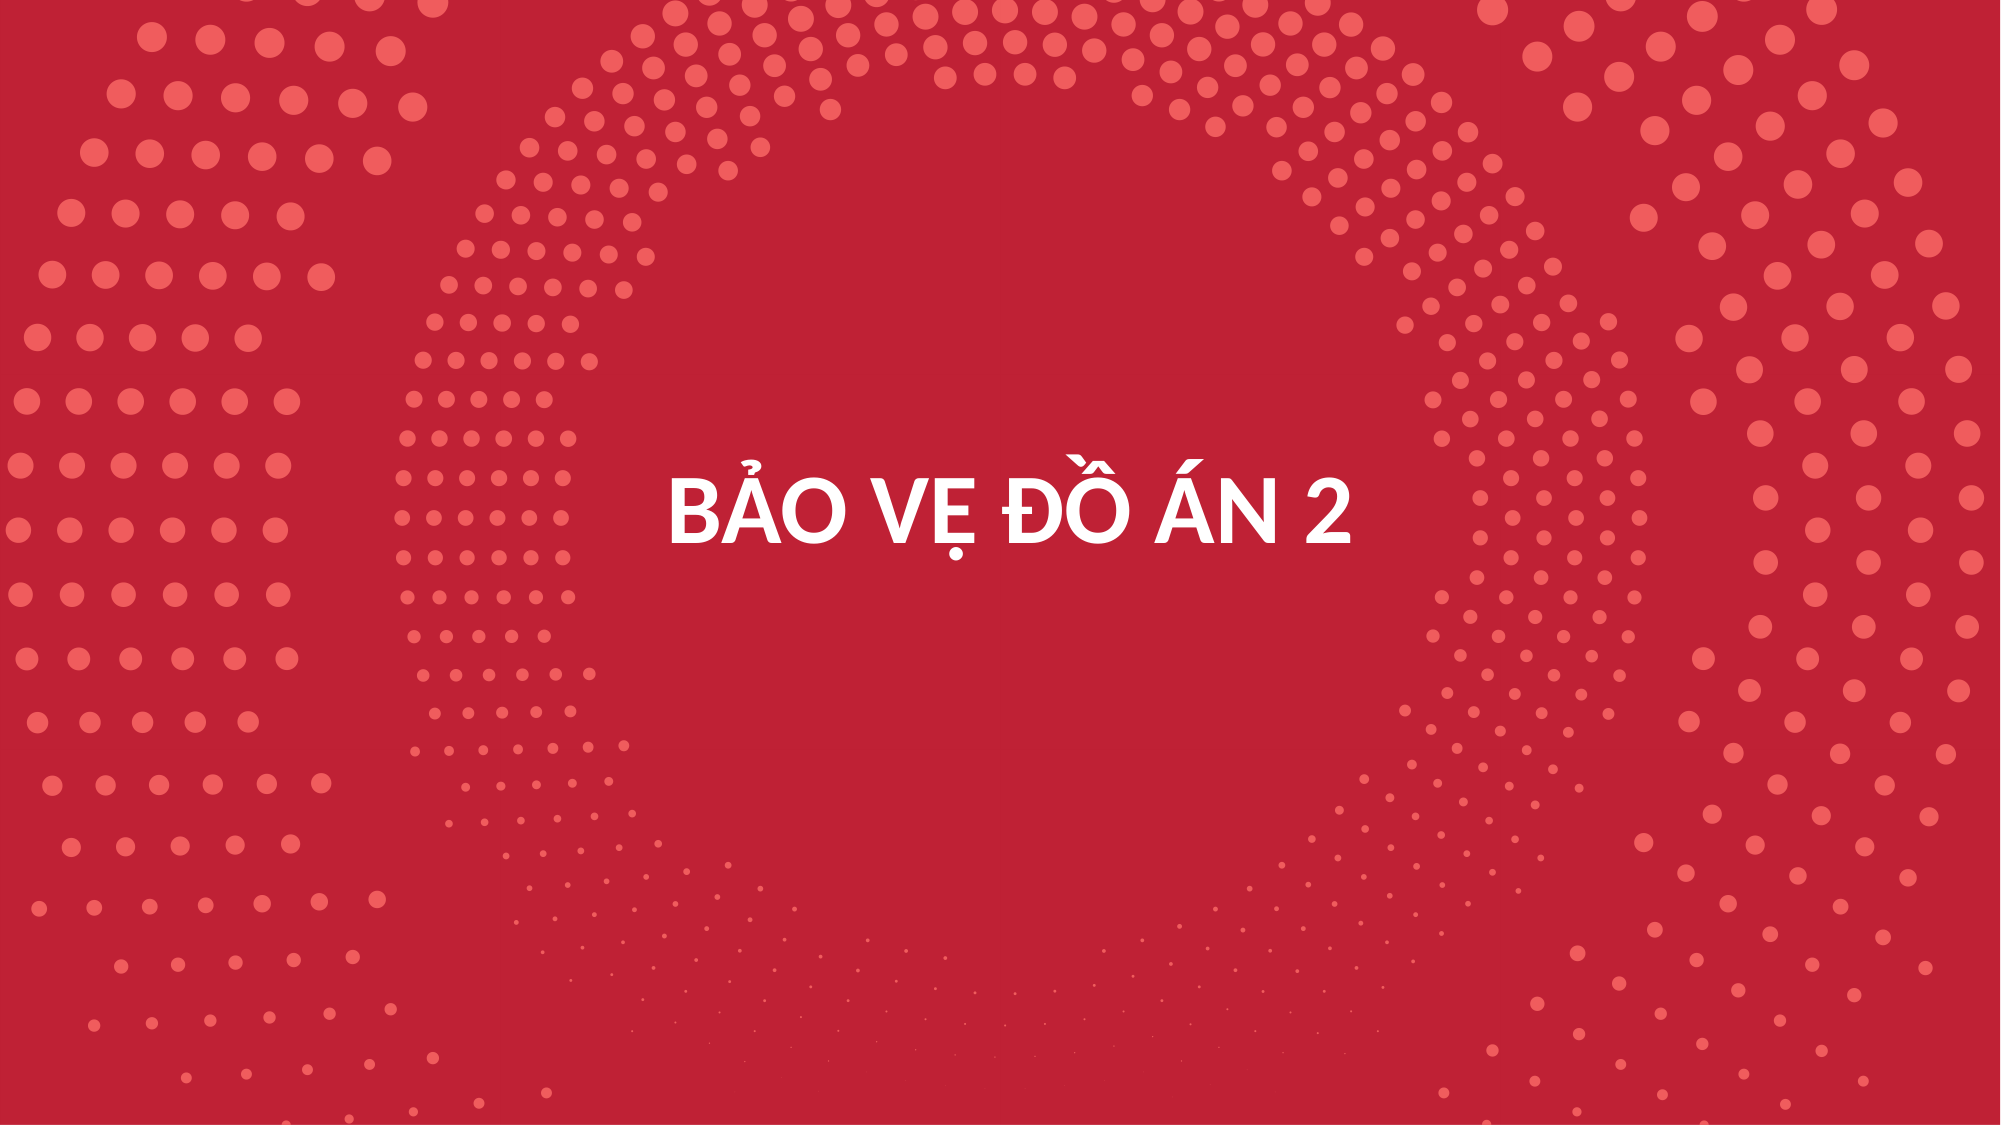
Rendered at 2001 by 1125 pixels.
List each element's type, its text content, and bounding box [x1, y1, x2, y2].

title BẢO VỆ ĐỒ ÁN 2 [410, 449, 1611, 768]
picture [0, 0, 2001, 1125]
